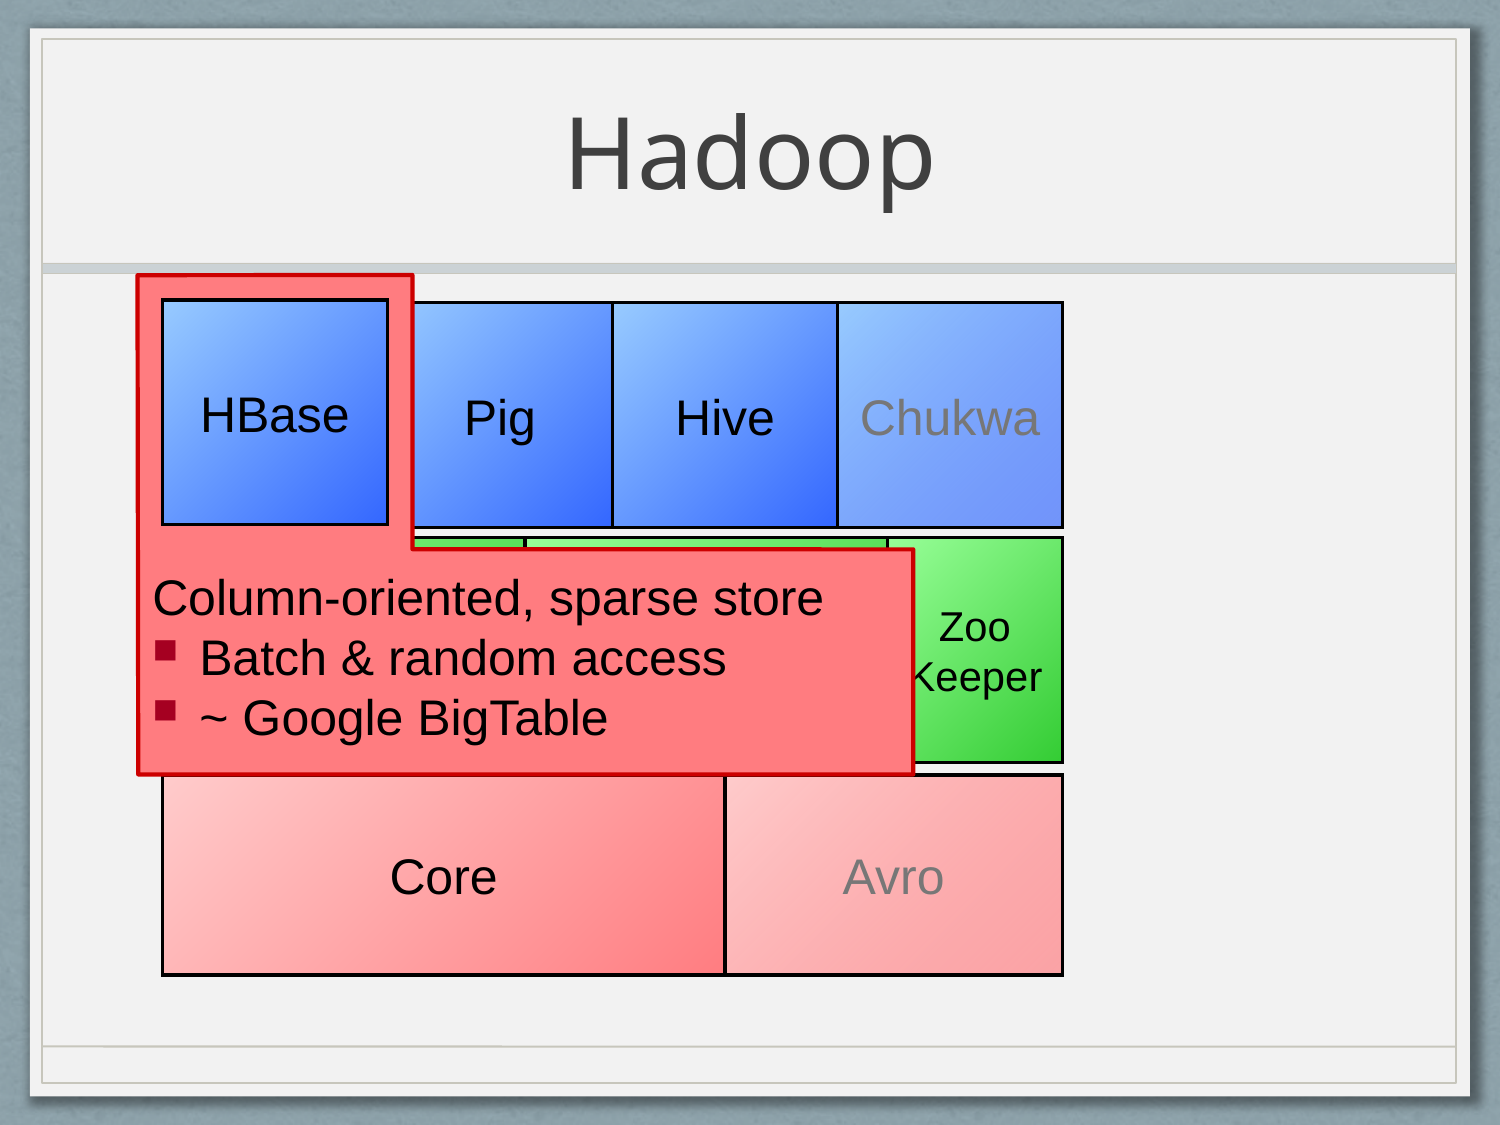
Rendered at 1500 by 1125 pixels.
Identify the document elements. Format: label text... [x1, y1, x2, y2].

text_box Hive [613, 302, 837, 528]
title Hadoop [147, 40, 1353, 260]
text_box Chukwa [837, 302, 1063, 528]
text_box MapReduce [413, 537, 524, 549]
text_box Pig [413, 302, 613, 528]
text_box [137, 274, 914, 775]
text_box HDFS [524, 537, 888, 549]
text_box Zoo Keeper [888, 537, 1063, 763]
text_box Avro [725, 774, 1063, 975]
text_box Core [162, 775, 725, 975]
